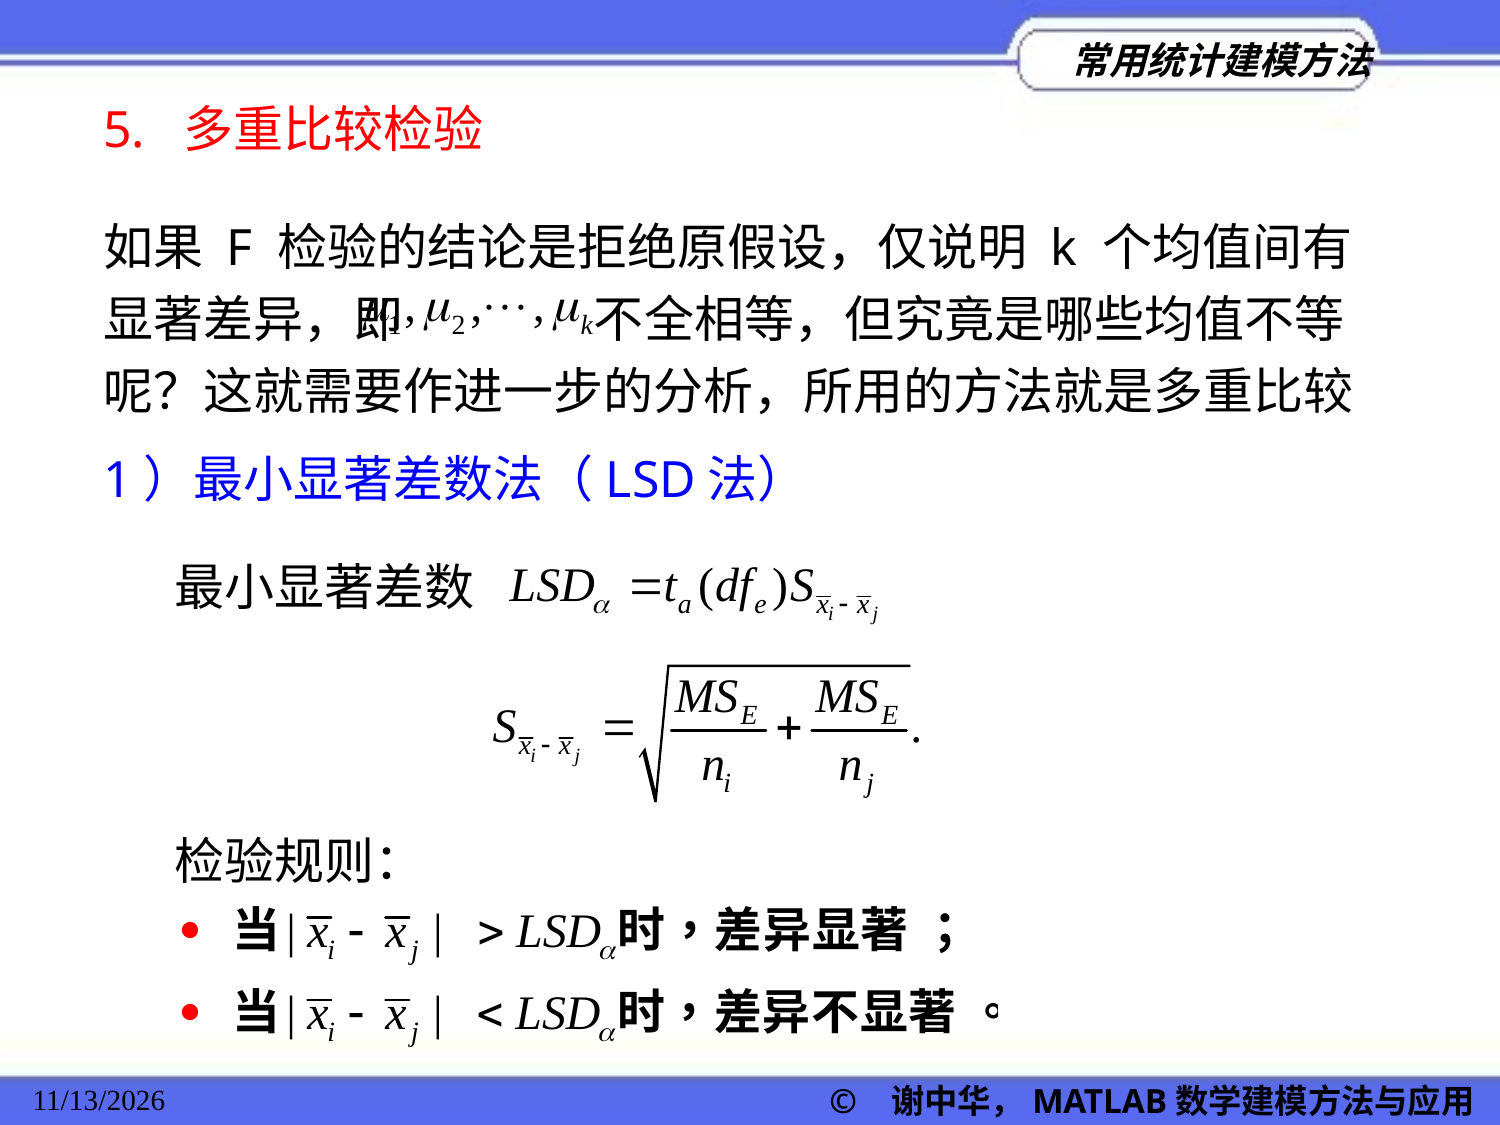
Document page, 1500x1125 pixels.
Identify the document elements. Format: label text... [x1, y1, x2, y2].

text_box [88, 196, 1400, 424]
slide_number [17, 1077, 356, 1120]
footer © 谢中华，MATLAB数学建模方法与应用 [809, 1076, 1495, 1123]
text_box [484, 654, 928, 811]
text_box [159, 535, 1247, 634]
text_box 1）最小显著差数法（LSD法） [88, 440, 1046, 515]
text_box 5. 多重比较检验 [88, 90, 1046, 165]
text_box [176, 897, 999, 1058]
text_box 检验规则： [159, 810, 1247, 898]
picture [0, 0, 1500, 1125]
